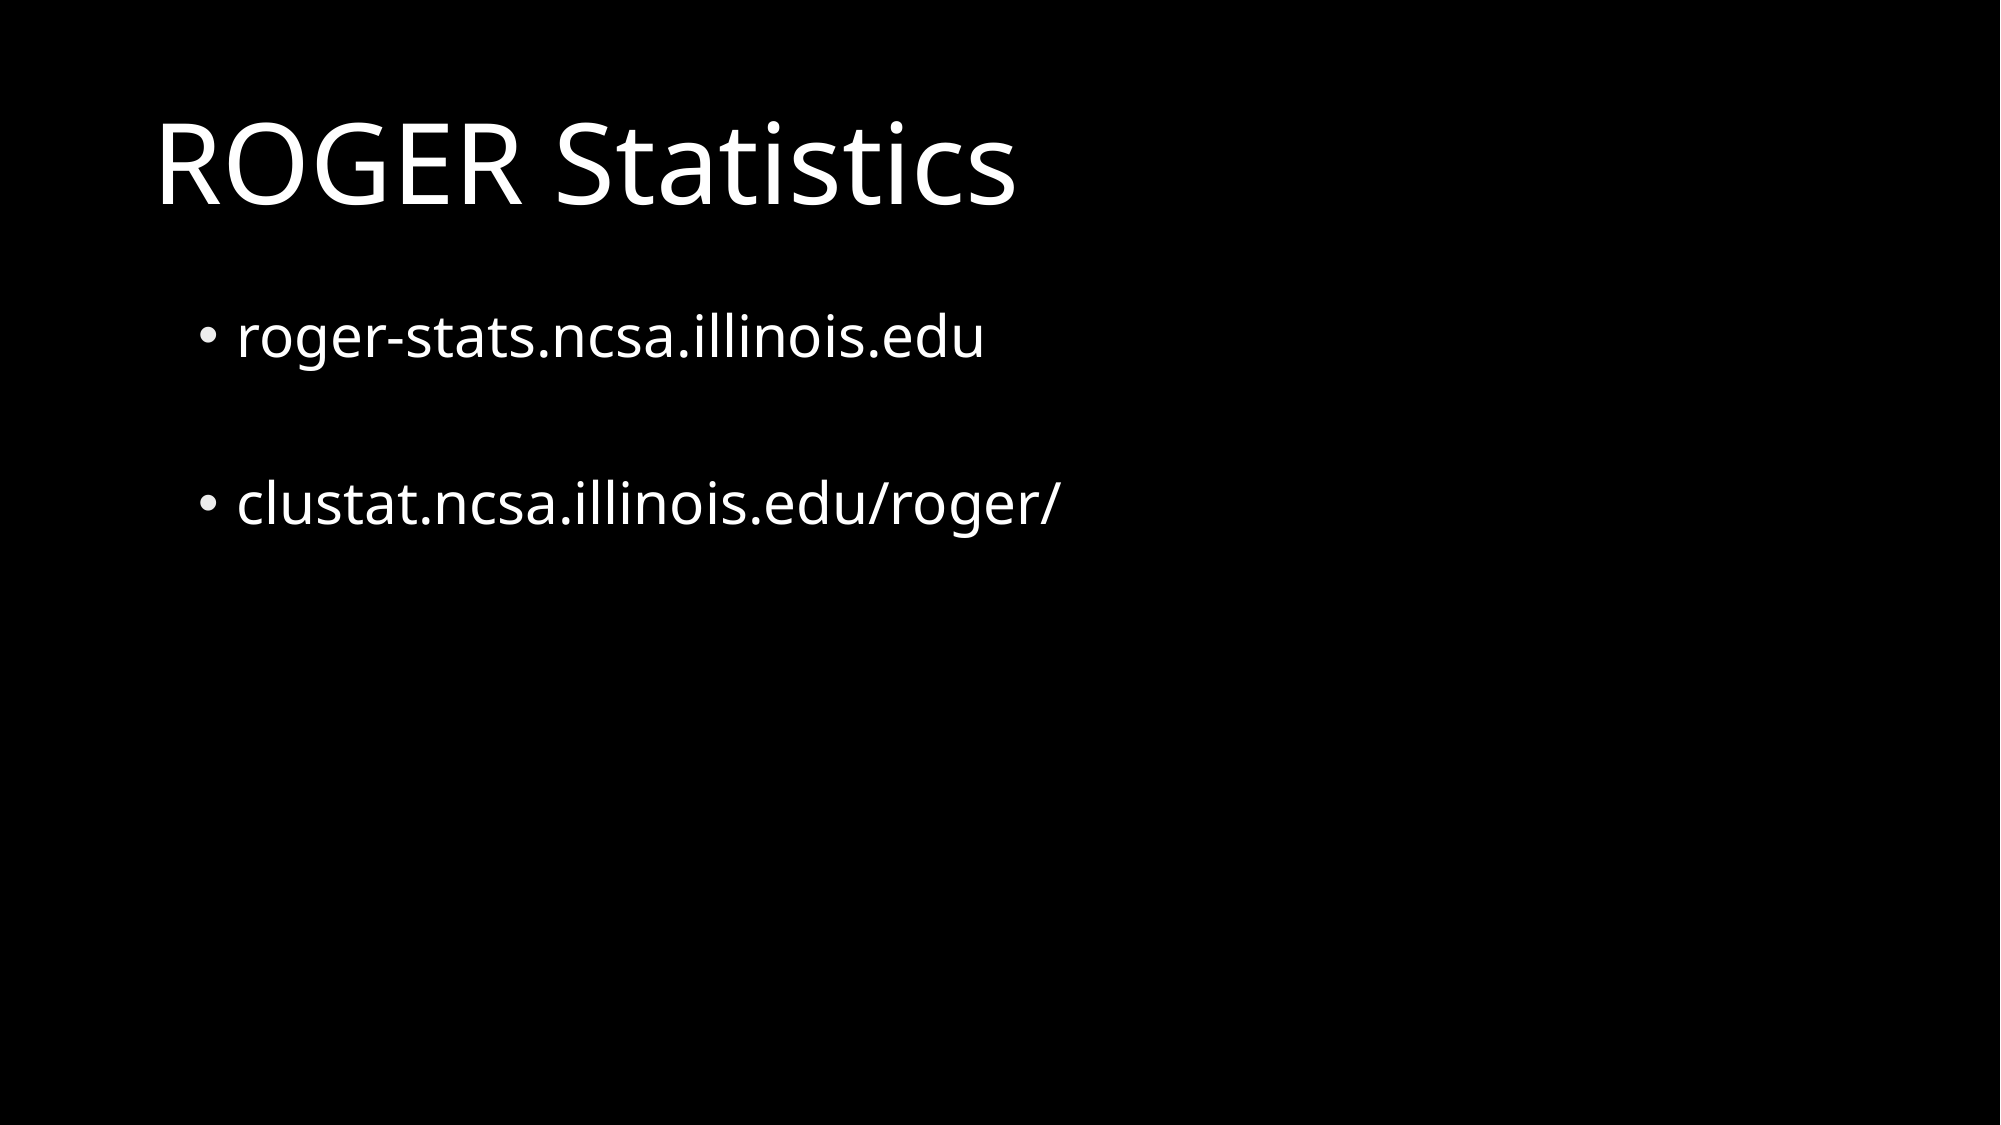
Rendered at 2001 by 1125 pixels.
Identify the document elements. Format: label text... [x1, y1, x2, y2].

list roger-stats.ncsa.illinois.edu clustat.ncsa.illinois.edu/roger/ [183, 299, 1863, 1014]
title ROGER Statistics [137, 59, 1863, 278]
